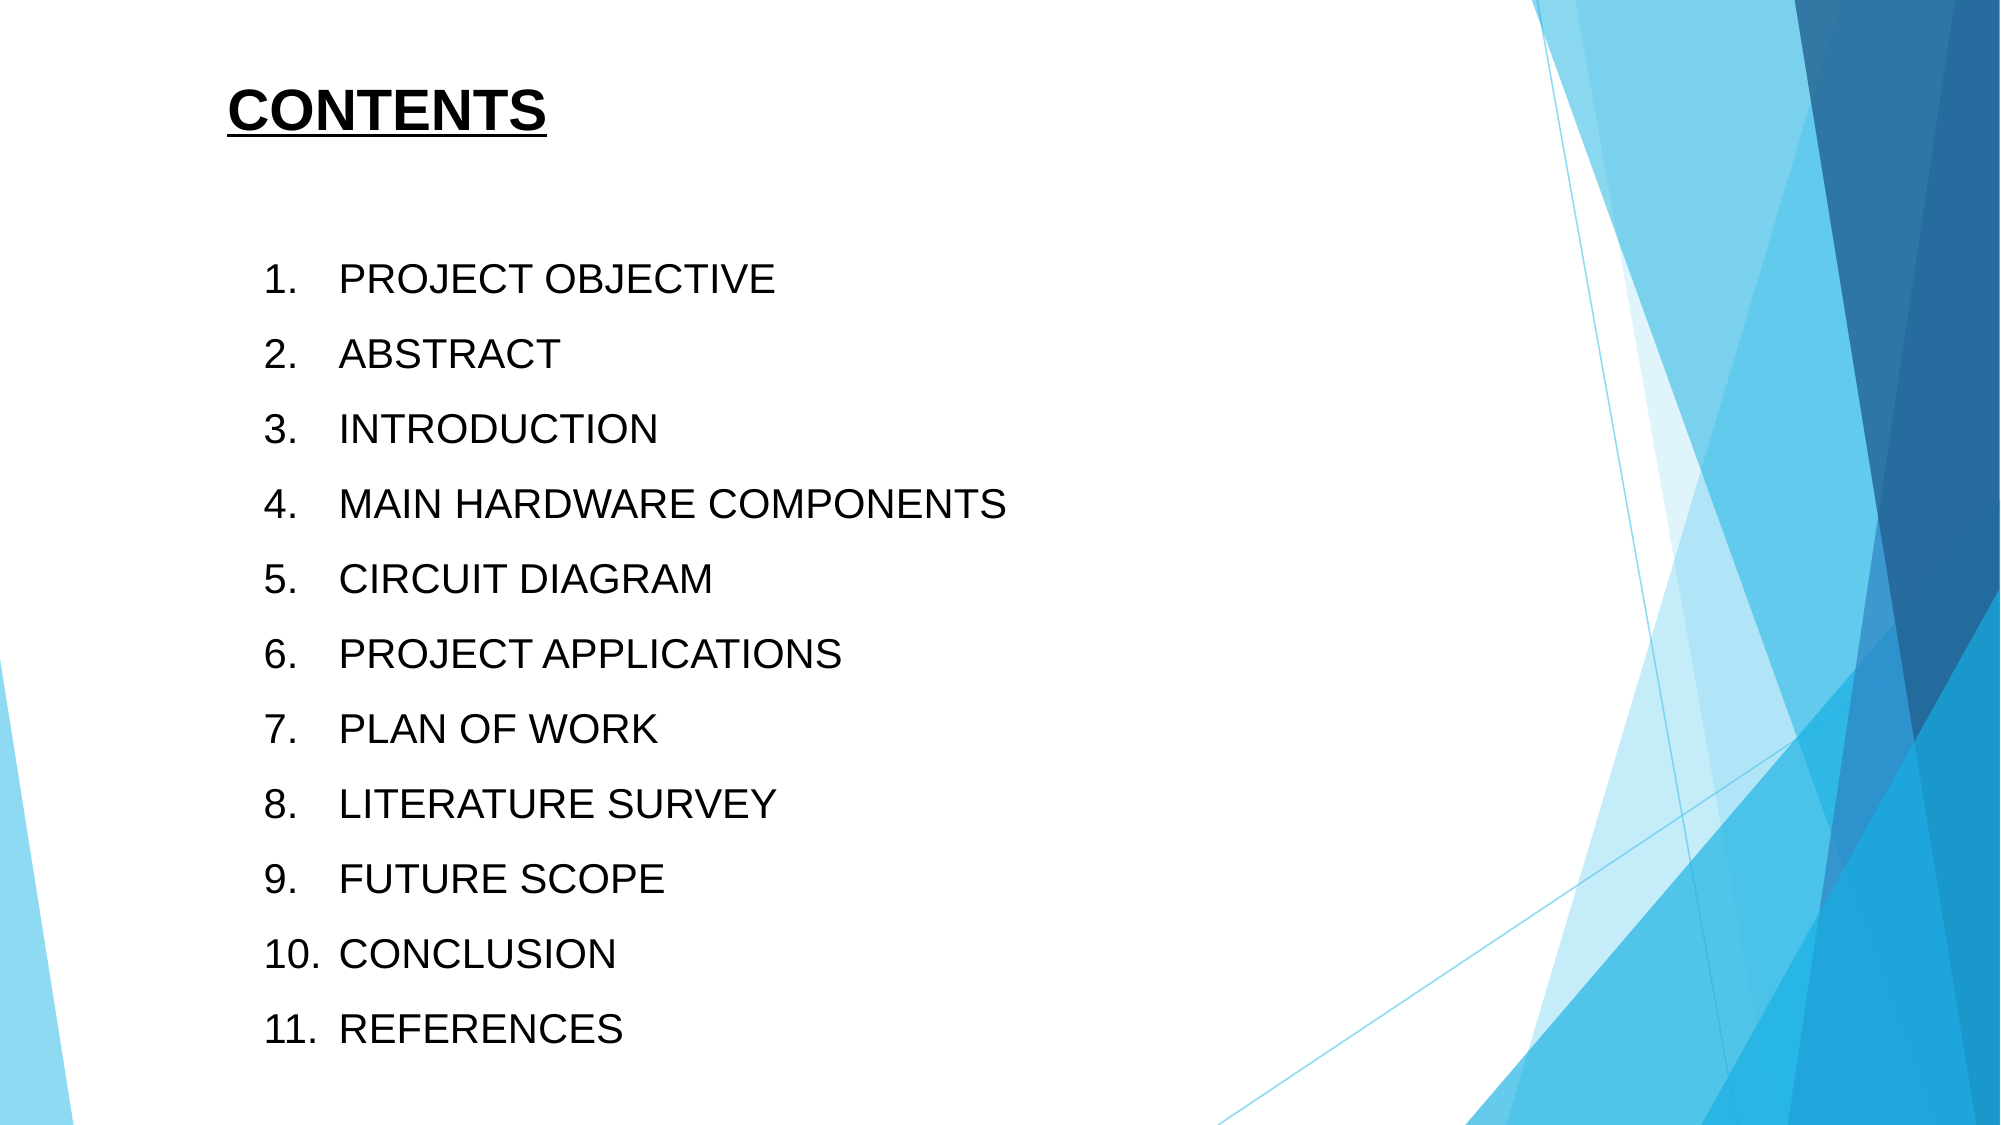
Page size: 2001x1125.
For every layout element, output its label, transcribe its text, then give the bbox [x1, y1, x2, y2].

text_box CONTENTS [58, 64, 716, 150]
text_box PROJECT OBJECTIVE ABSTRACT INTRODUCTION MAIN HARDWARE COMPONENTS CIRCUIT DIAGRAM PROJECT APPLICATIONS PLAN OF WORK LITERATURE SURVEY FUTURE SCOPE CONCLUSION REFERENCES [248, 219, 1230, 1060]
